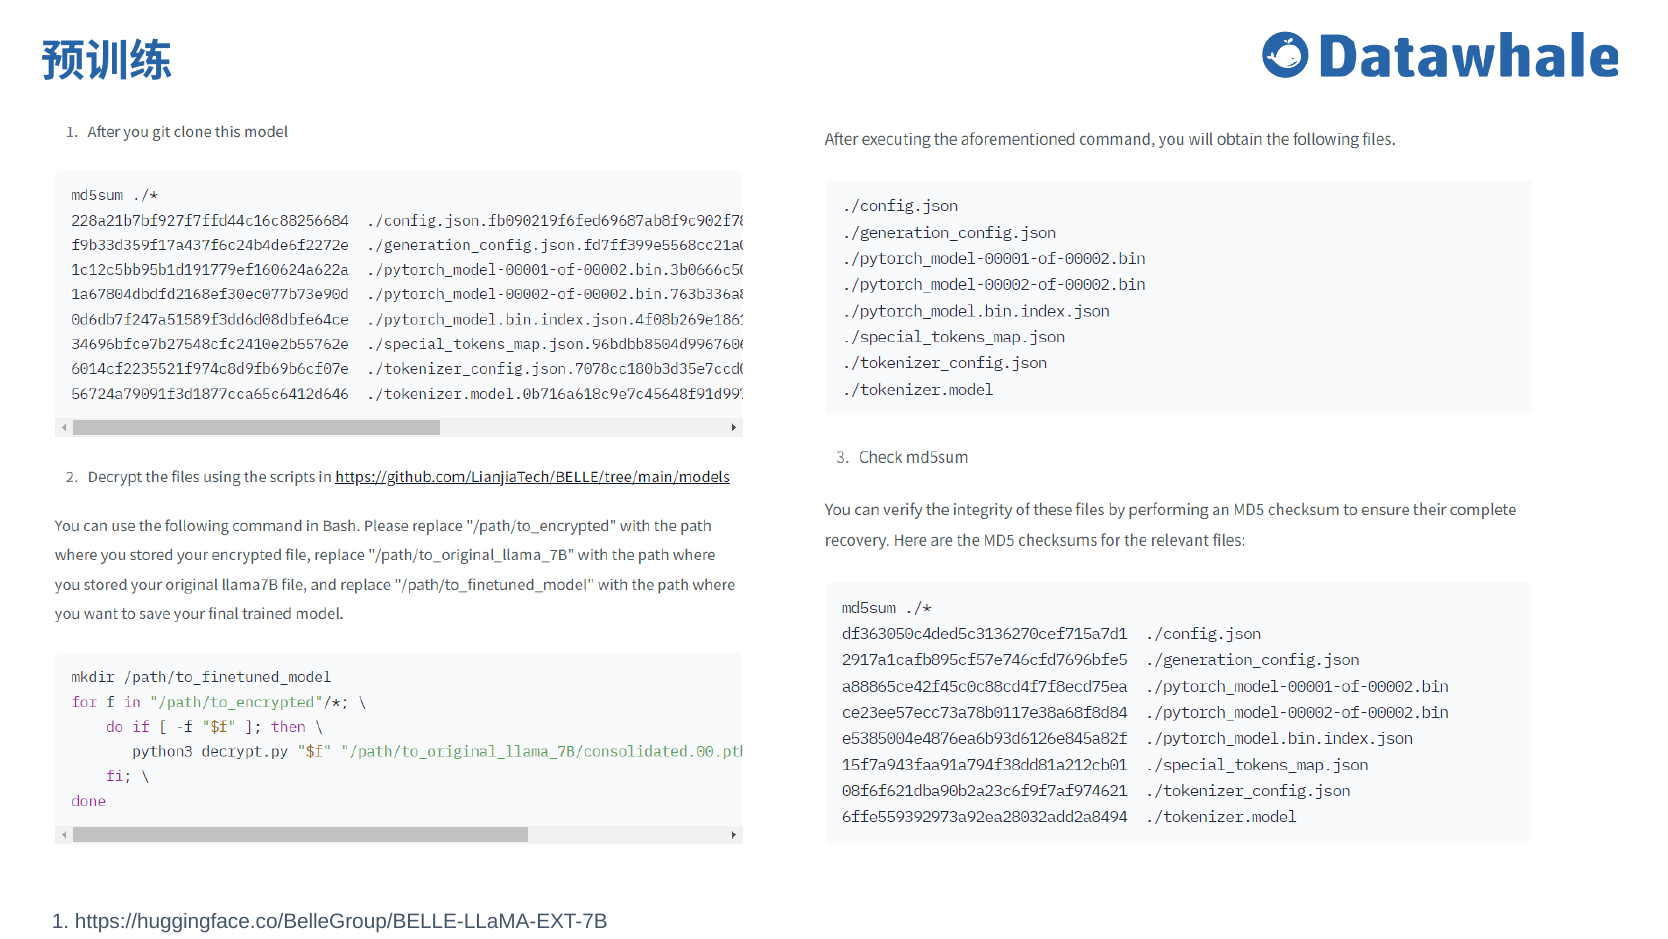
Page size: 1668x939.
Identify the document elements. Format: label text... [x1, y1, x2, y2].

picture [37, 120, 775, 855]
text_box 1. https://huggingface.co/BelleGroup/BELLE-LLaMA-EXT-7B [37, 895, 1321, 939]
picture [807, 121, 1565, 855]
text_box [1262, 31, 1618, 78]
text_box 预训练 [41, 22, 1203, 86]
